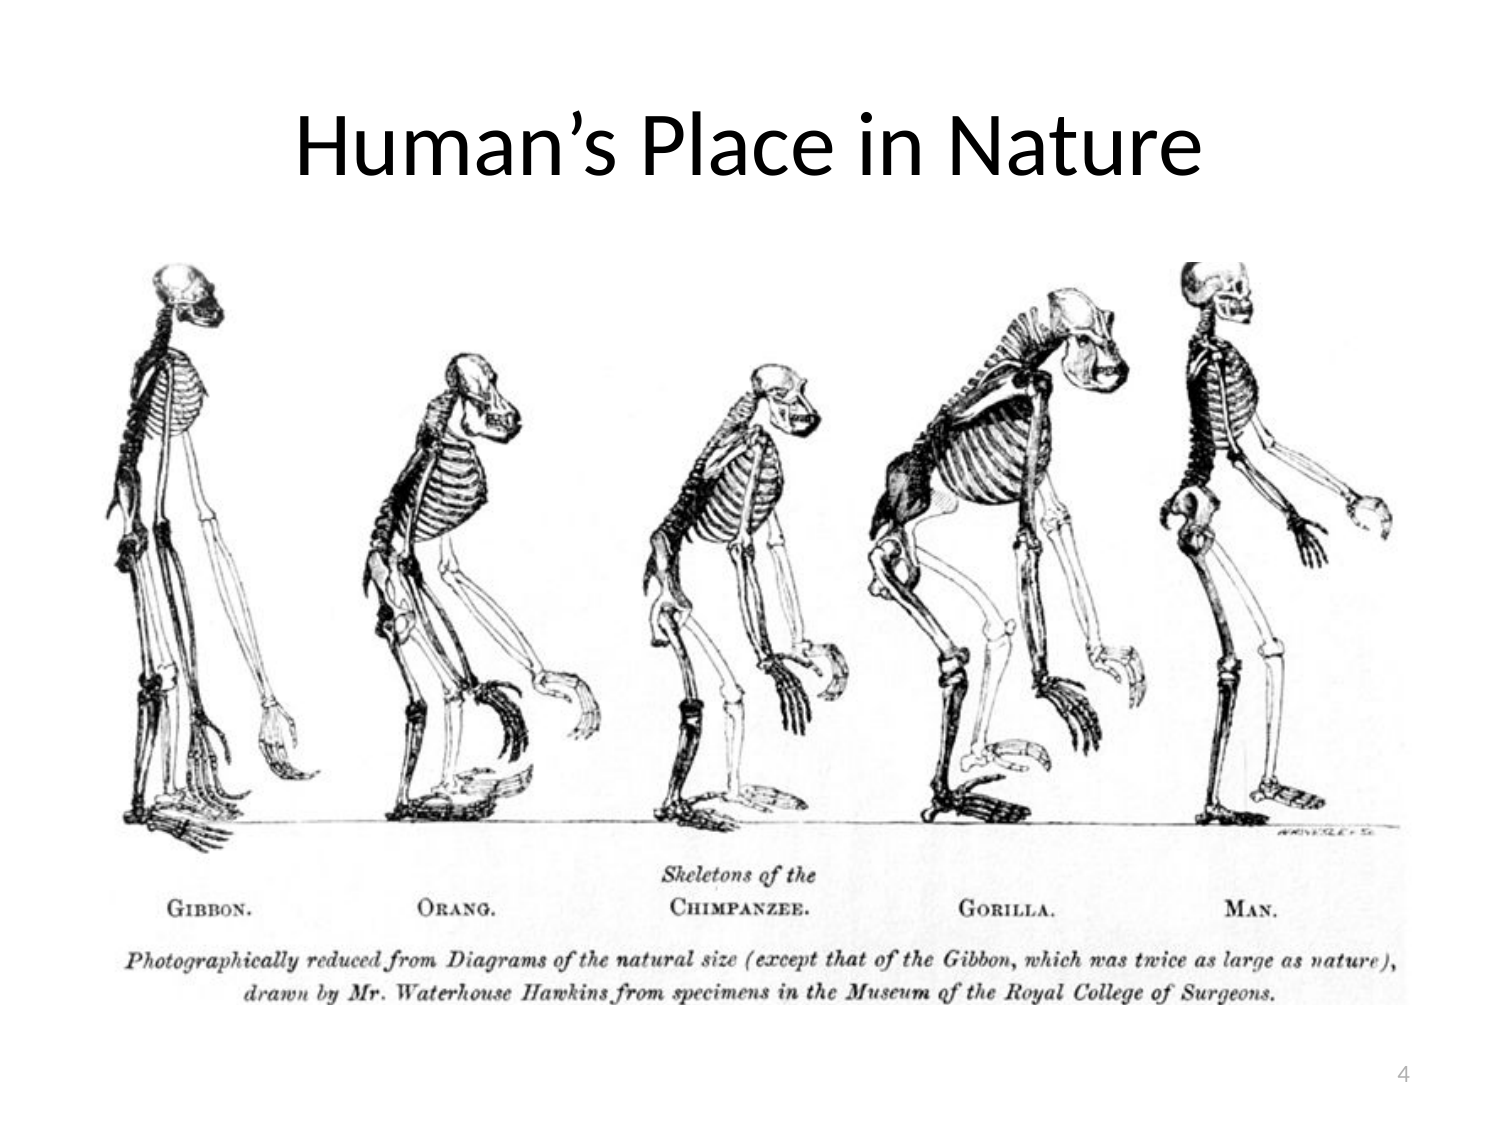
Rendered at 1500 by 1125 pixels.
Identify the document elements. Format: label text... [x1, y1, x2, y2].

title Human’s Place in Nature [75, 45, 1425, 233]
slide_number 4 [1074, 1042, 1425, 1103]
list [74, 262, 1426, 1006]
